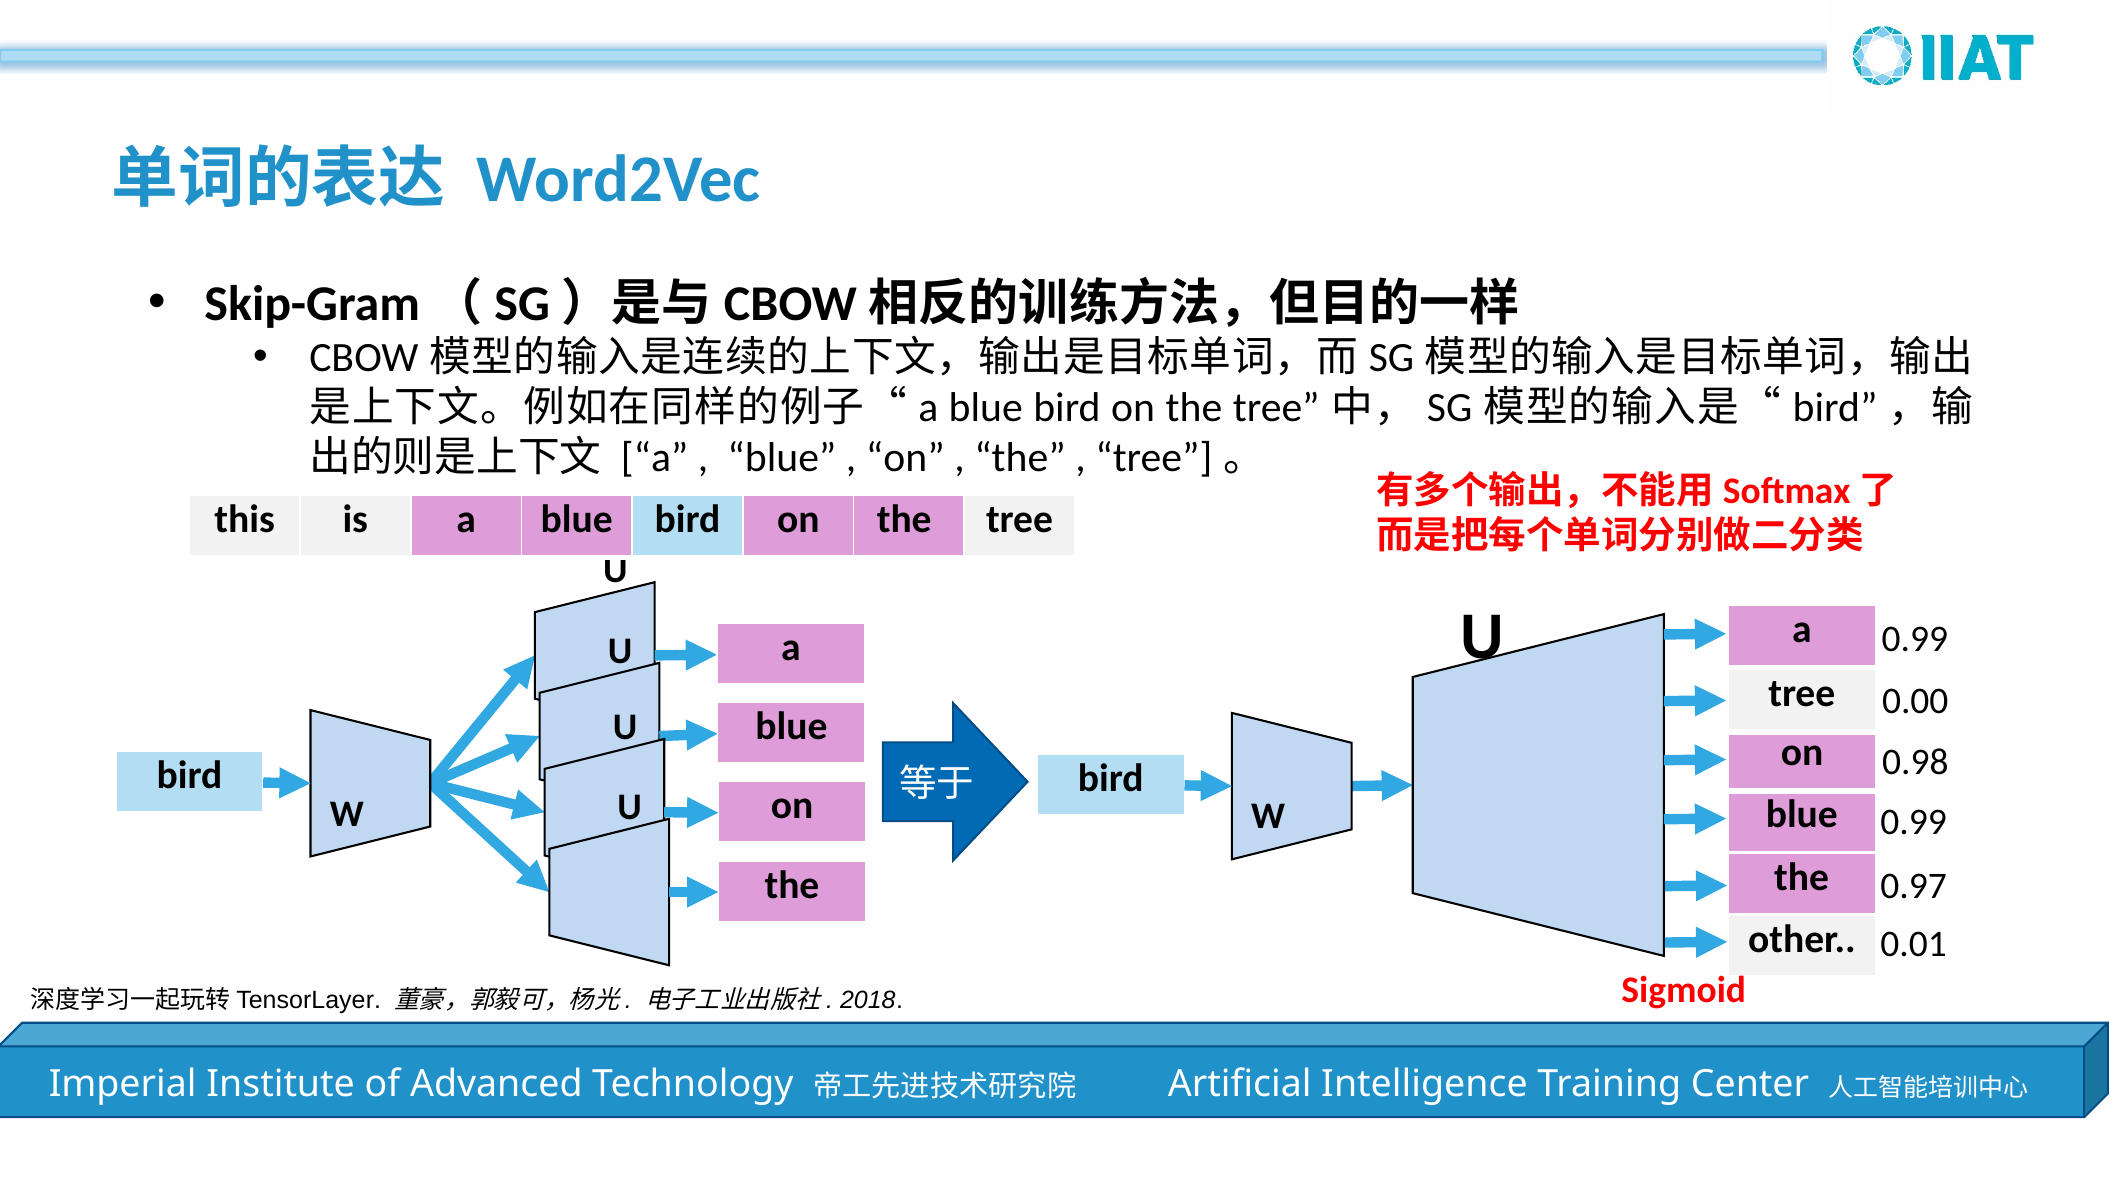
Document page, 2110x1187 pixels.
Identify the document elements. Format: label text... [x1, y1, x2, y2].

text_box 有多个输出，不能用Softmax了 而是把每个单词分别做二分类 [1361, 458, 2110, 564]
text_box 0.99 [1866, 606, 1964, 667]
text_box Sigmoid [1606, 957, 1762, 1018]
text_box U [1411, 612, 1665, 957]
text_box 0.98 [1867, 729, 1964, 790]
table_header on [744, 496, 853, 555]
text_box U [543, 737, 666, 847]
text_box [430, 655, 535, 735]
table_header blue [522, 496, 631, 555]
text_box 0.99 [1865, 789, 1962, 850]
table_header bird [1038, 755, 1184, 814]
text_box 单词的表达 Word2Vec [96, 127, 776, 223]
table_header tree [965, 496, 1074, 555]
table_header the [1729, 854, 1865, 913]
text_box 0.97 [1865, 853, 1962, 911]
text_box U [533, 580, 656, 701]
text_box 深度学习一起玩转TensorLayer. 董豪，郭毅可，杨光. 电子工业出版社. 2018. [15, 963, 1398, 1017]
table_header a [412, 496, 521, 555]
table_header a [1729, 606, 1866, 665]
table_header on [1729, 735, 1867, 788]
text_box U [538, 661, 661, 782]
table_header blue [718, 703, 864, 762]
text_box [430, 735, 540, 783]
text_box W [1230, 711, 1353, 861]
picture [1827, 0, 2059, 112]
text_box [430, 783, 550, 893]
table_header a [718, 624, 864, 683]
text_box W [309, 708, 430, 858]
table_header this [190, 496, 299, 555]
table_header tree [1729, 670, 1867, 729]
text_box U [548, 818, 671, 967]
table_header bird [117, 752, 262, 811]
table_header the [854, 496, 963, 555]
table_header other.. [1729, 916, 1875, 975]
table_header on [719, 782, 865, 841]
table_header blue [1729, 794, 1875, 851]
text_box Skip-Gram（SG）是与CBOW相反的训练方法，但目的一样 CBOW模型的输入是连续的上下文，输出是目标单词，而SG模型的输入是目标单词，输出是上下文。例如在同样的例子“a blue bird on the tree”中，SG模型的输入是“bird”，输出的则是上下文 [“a” , “blue” , “on” , “the” , “tree”]。 [133, 262, 1988, 548]
table_header the [719, 862, 865, 921]
table_header is [301, 496, 410, 555]
text_box 0.01 [1865, 911, 1962, 972]
table_header bird [633, 496, 742, 555]
text_box 等于 [881, 700, 1029, 863]
text_box 0.00 [1867, 669, 1964, 729]
